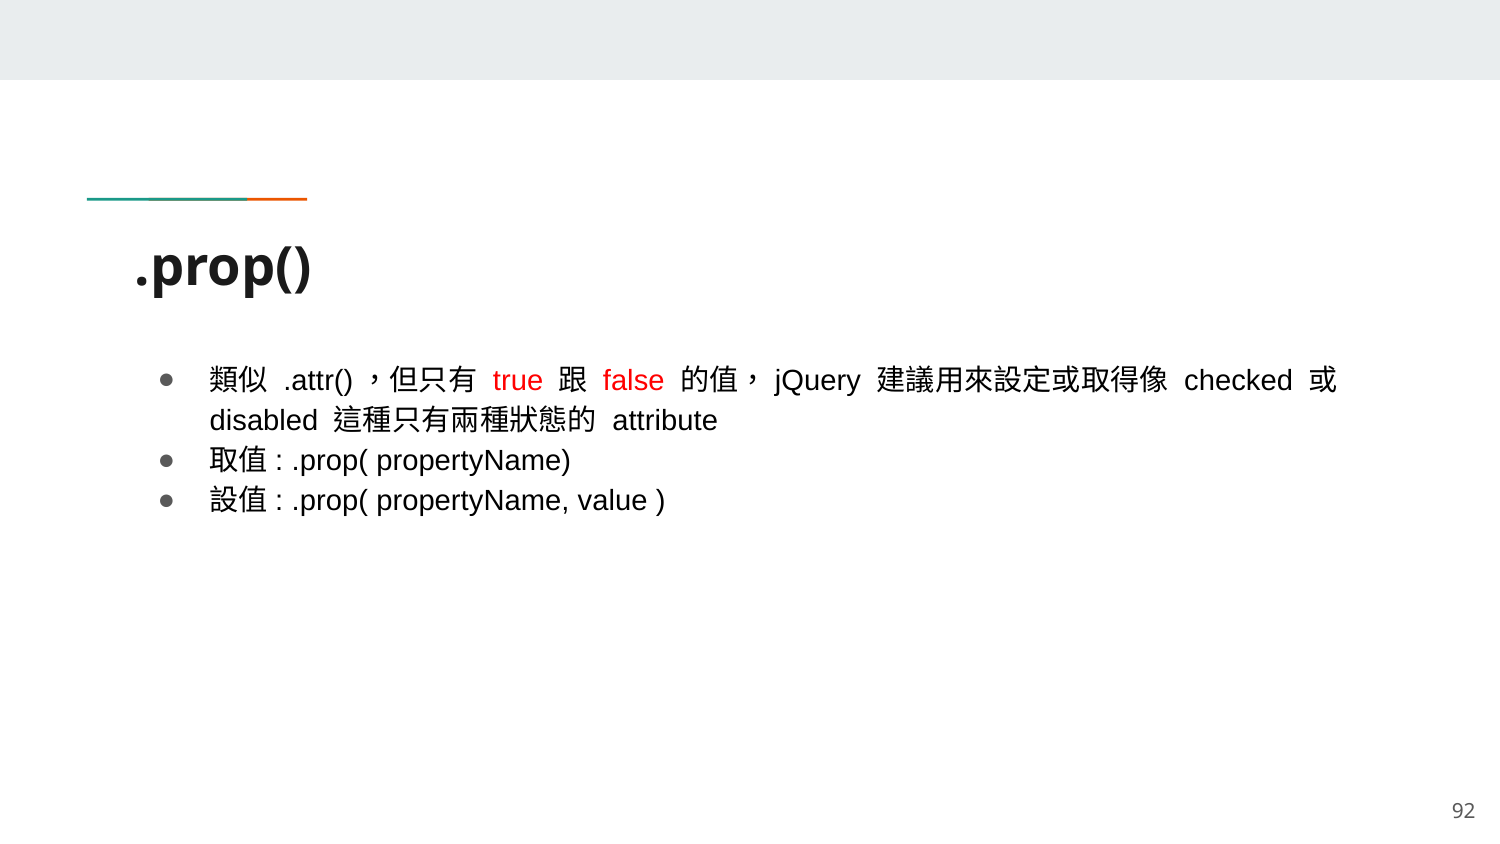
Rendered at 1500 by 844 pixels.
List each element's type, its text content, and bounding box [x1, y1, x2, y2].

list 類似 .attr()，但只有 true 跟 false 的值，jQuery 建議用來設定或取得像 checked 或 disabled 這種只有兩種狀態的 attribute 取值: .prop( propertyName) 設值: .prop( propertyName, value ) [119, 341, 1381, 712]
slide_number ‹#› [1400, 779, 1491, 844]
title .prop() [119, 216, 1381, 305]
